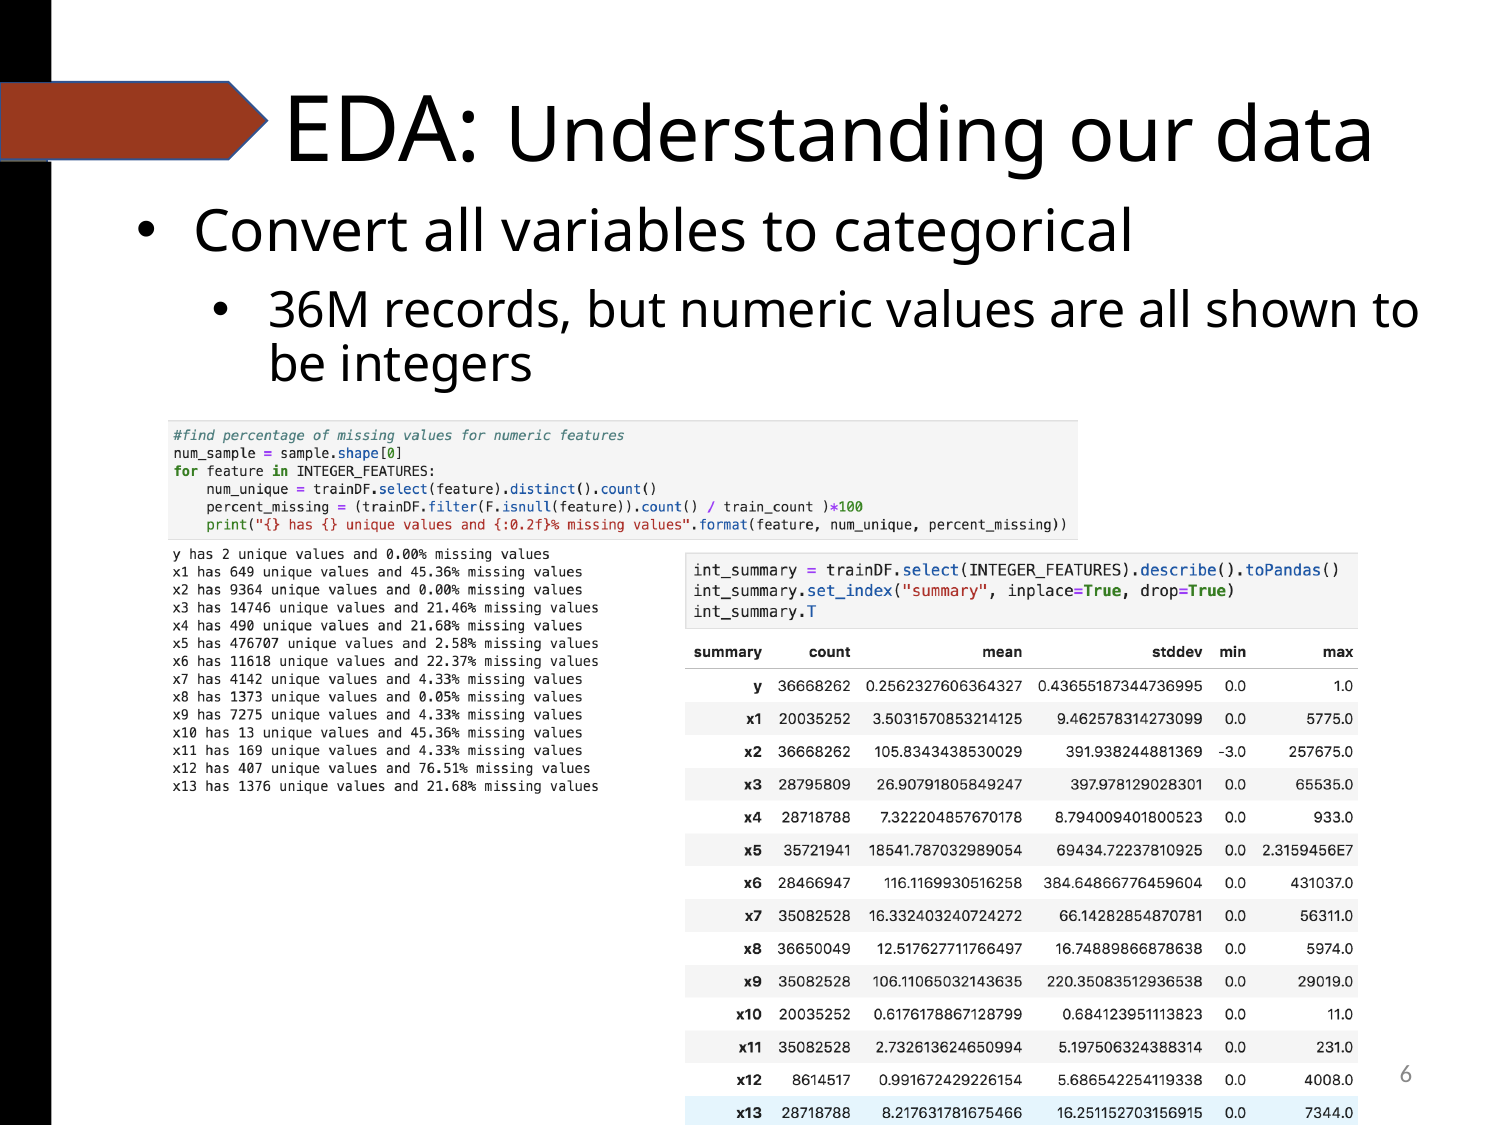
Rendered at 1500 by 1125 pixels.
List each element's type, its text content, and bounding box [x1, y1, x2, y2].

slide_number ‹#› [1363, 1042, 1428, 1103]
title EDA: Understanding our data [267, 47, 1451, 216]
picture [168, 420, 1359, 1125]
list Convert all variables to categorical 36M records, but numeric values are all shown to be integers [103, 193, 1451, 1081]
